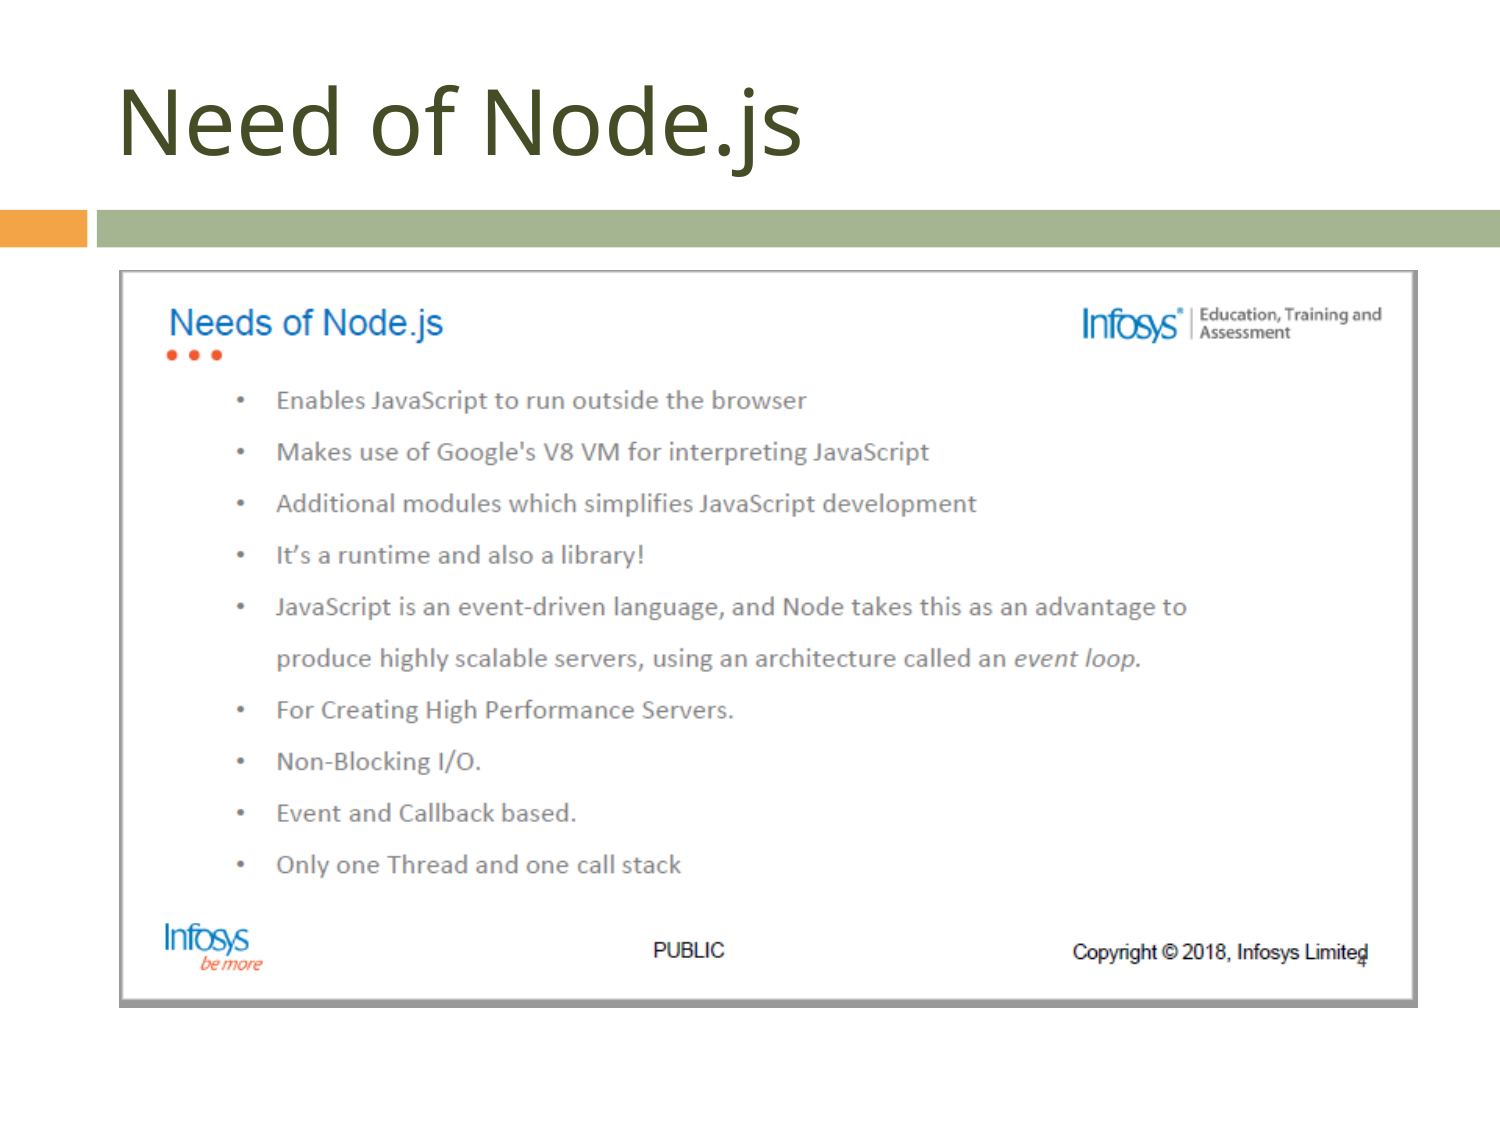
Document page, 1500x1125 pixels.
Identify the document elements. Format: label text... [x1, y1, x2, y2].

title Need of Node.js [100, 37, 1438, 200]
picture [119, 269, 1419, 1008]
